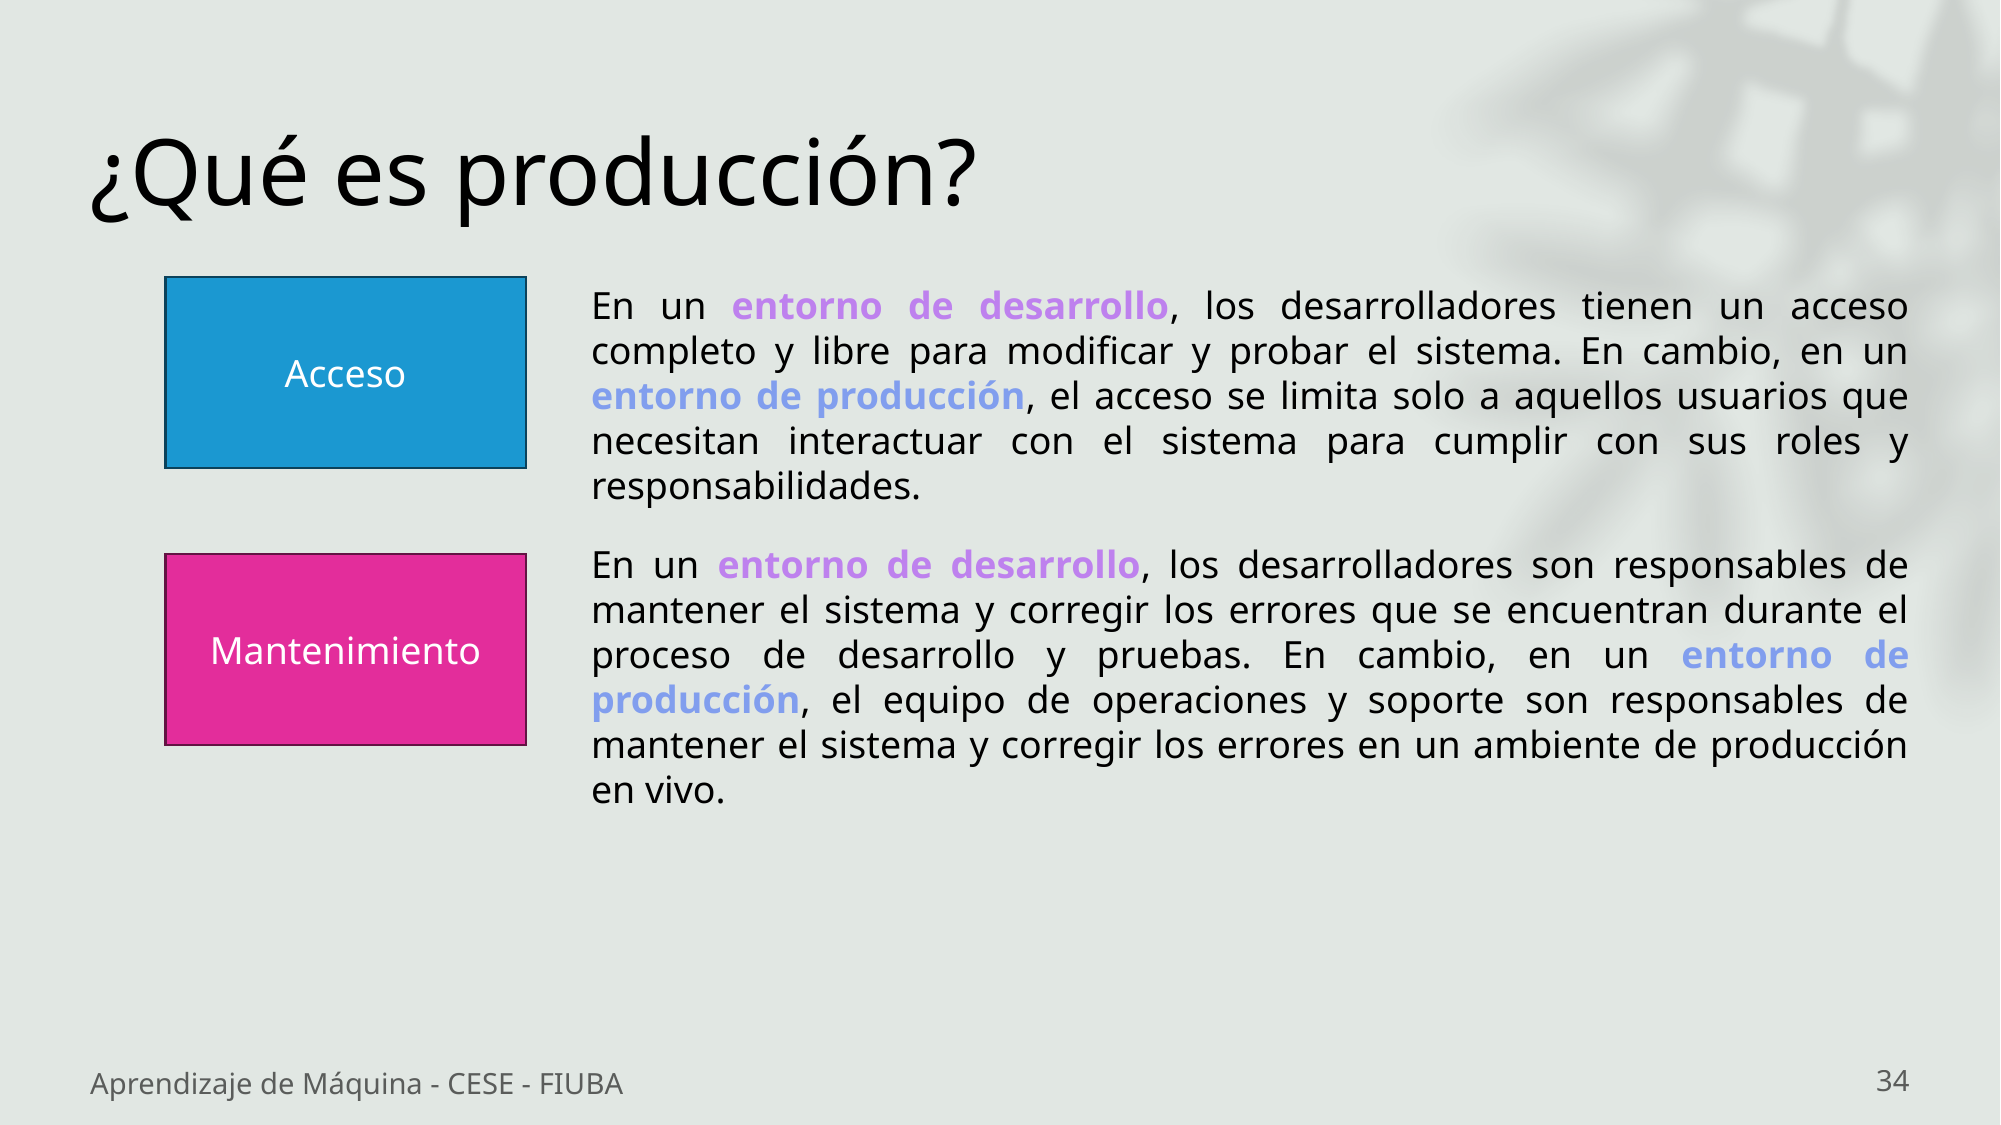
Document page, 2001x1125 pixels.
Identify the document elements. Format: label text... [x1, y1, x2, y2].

footer Aprendizaje de Máquina - CESE - FIUBA [75, 1052, 751, 1113]
slide_number 34 [1474, 1052, 1925, 1113]
text_box En un entorno de desarrollo, los desarrolladores tienen un acceso completo y libre para modificar y probar el sistema. En cambio, en un entorno de producción, el acceso se limita solo a aquellos usuarios que necesitan interactuar con el sistema para cumplir con sus roles y responsabilidades. [576, 274, 1925, 515]
text_box Mantenimiento [164, 553, 527, 746]
text_box Acceso [164, 276, 527, 469]
text_box En un entorno de desarrollo, los desarrolladores son responsables de mantener el sistema y corregir los errores que se encuentran durante el proceso de desarrollo y pruebas. En cambio, en un entorno de producción, el equipo de operaciones y soporte son responsables de mantener el sistema y corregir los errores en un ambiente de producción en vivo. [576, 533, 1925, 819]
title ¿Qué es producción? [75, 60, 1863, 278]
